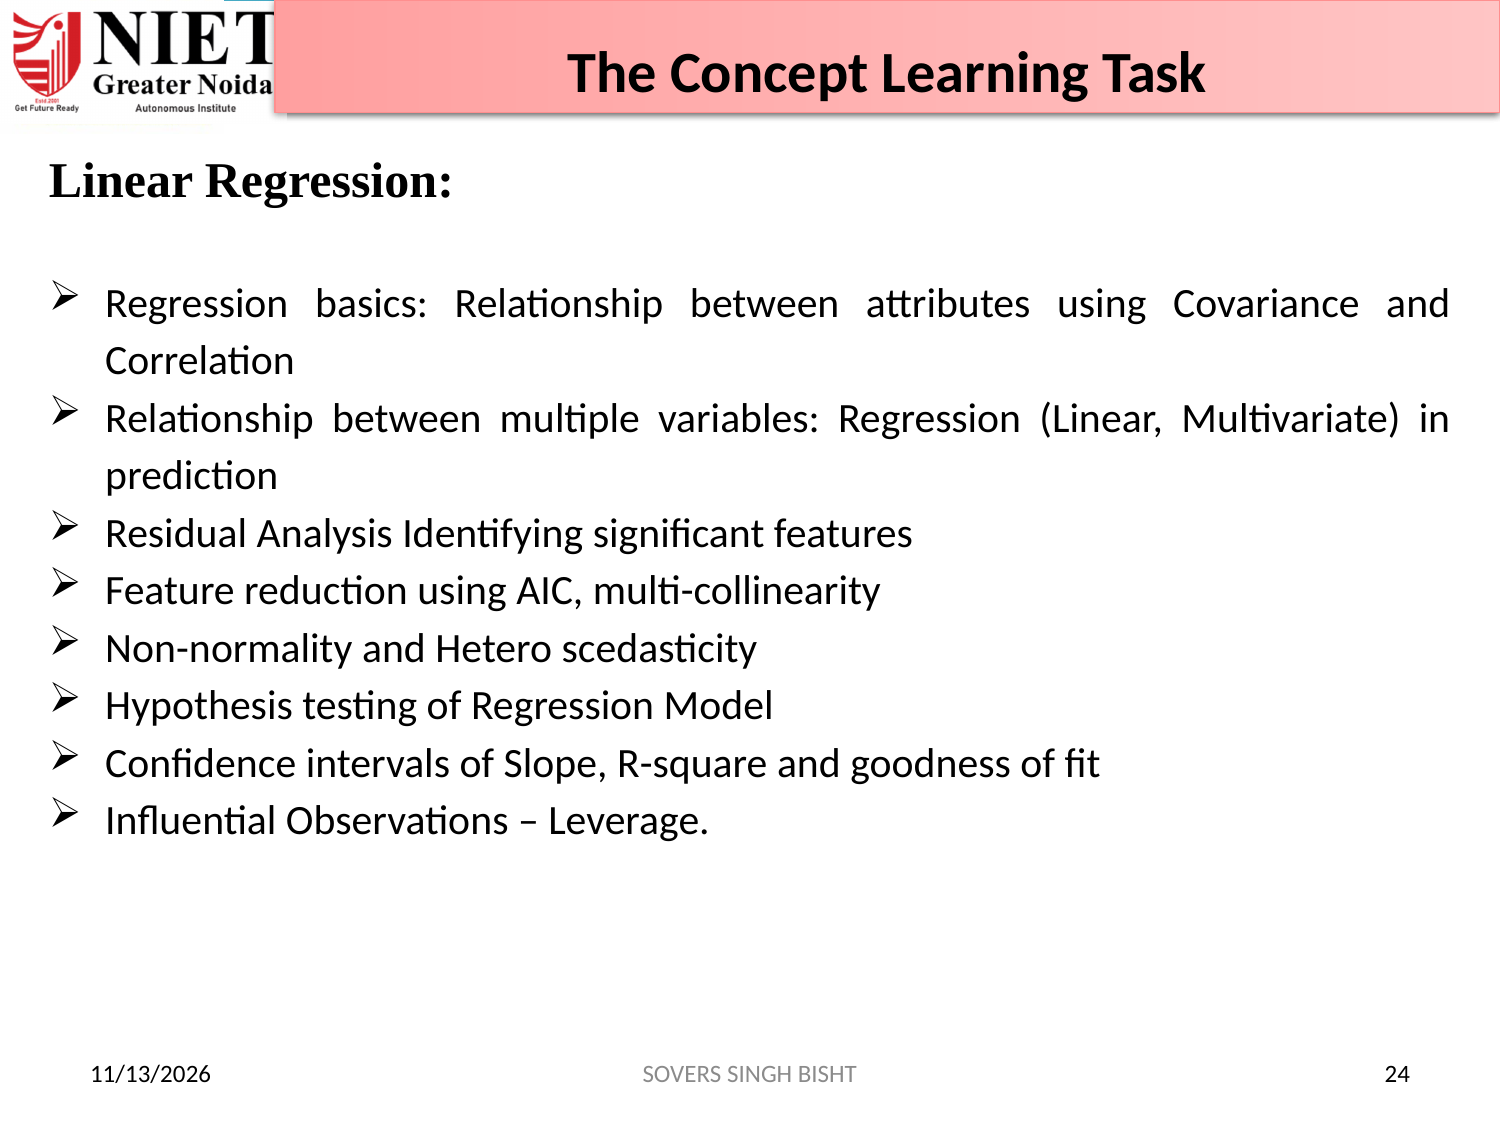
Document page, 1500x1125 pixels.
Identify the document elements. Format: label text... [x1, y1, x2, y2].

slide_number 24 [1074, 1042, 1425, 1103]
picture [0, 0, 288, 134]
text_box Linear Regression: Regression basics: Relationship between attributes using Covariance and Correlation Relationship between multiple variables: Regression (Linear, Multivariate) in prediction Residual Analysis Identifying significant features Feature reduction using AIC, multi-collinearity Non-normality and Hetero scedasticity Hypothesis testing of Regression Model Confidence intervals of Slope, R-square and goodness of fit Influential Observations – Leverage. [34, 140, 1466, 932]
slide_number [75, 1042, 425, 1103]
footer SOVERS SINGH BISHT [512, 1042, 988, 1103]
text_box The Concept Learning Task [288, 0, 1500, 113]
